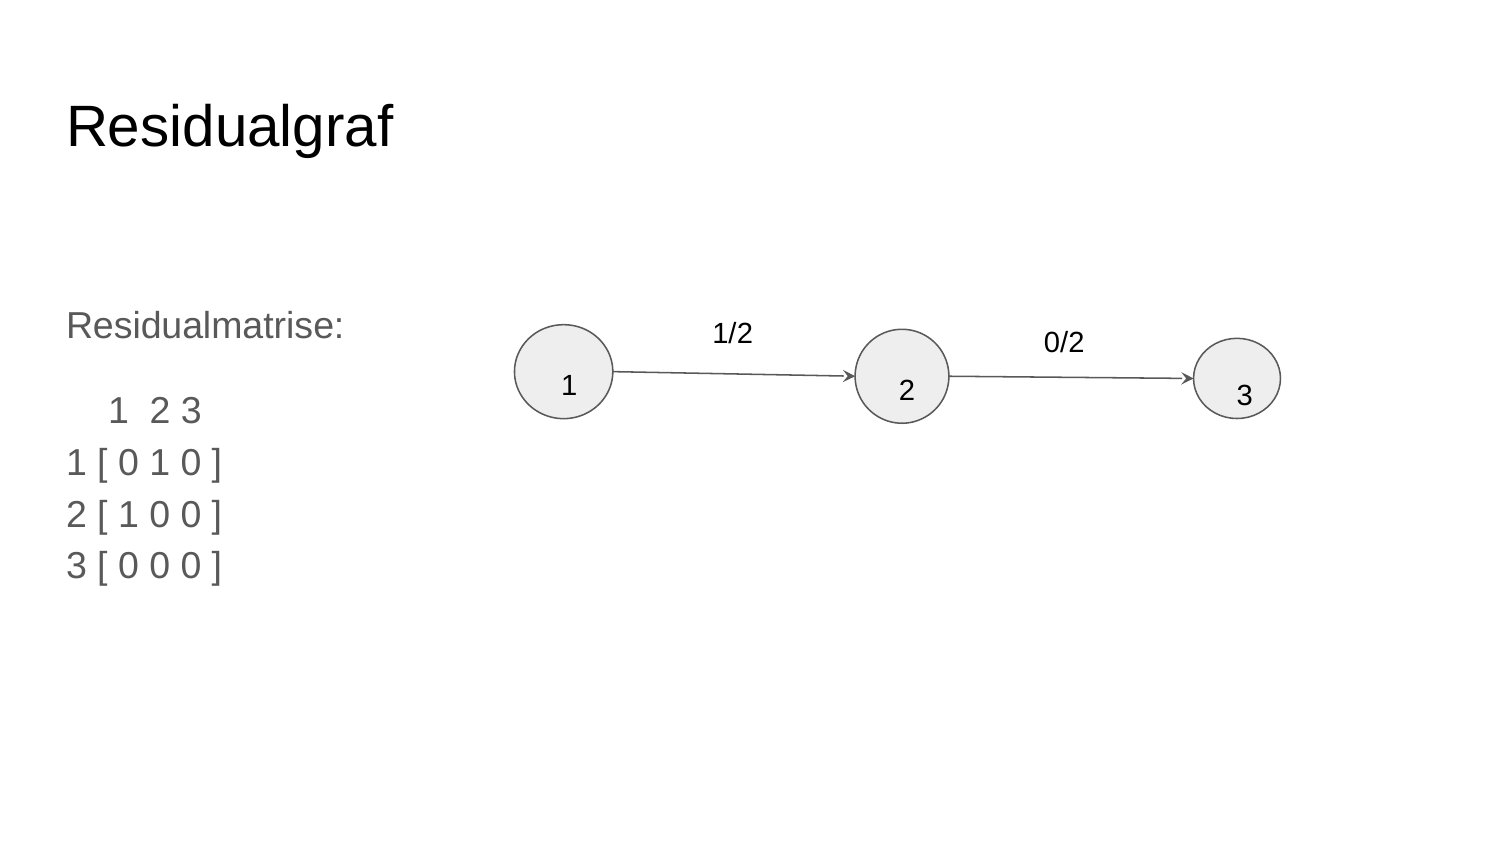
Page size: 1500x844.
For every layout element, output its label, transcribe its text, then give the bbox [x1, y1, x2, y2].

title Residualgraf [51, 72, 1449, 167]
text_box 3 [1221, 360, 1259, 394]
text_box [948, 375, 1194, 379]
text_box [855, 329, 949, 424]
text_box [612, 371, 856, 377]
text_box [1193, 338, 1281, 419]
text_box [514, 324, 613, 419]
text_box 1 [546, 351, 583, 394]
text_box 1/2 [697, 299, 772, 350]
list Residualmatrise: 1 2 3 1 [ 0 1 0 ] 2 [ 1 0 0 ] 3 [ 0 0 0 ] [51, 201, 1449, 762]
text_box 0/2 [1028, 308, 1139, 359]
text_box 2 [883, 356, 916, 398]
